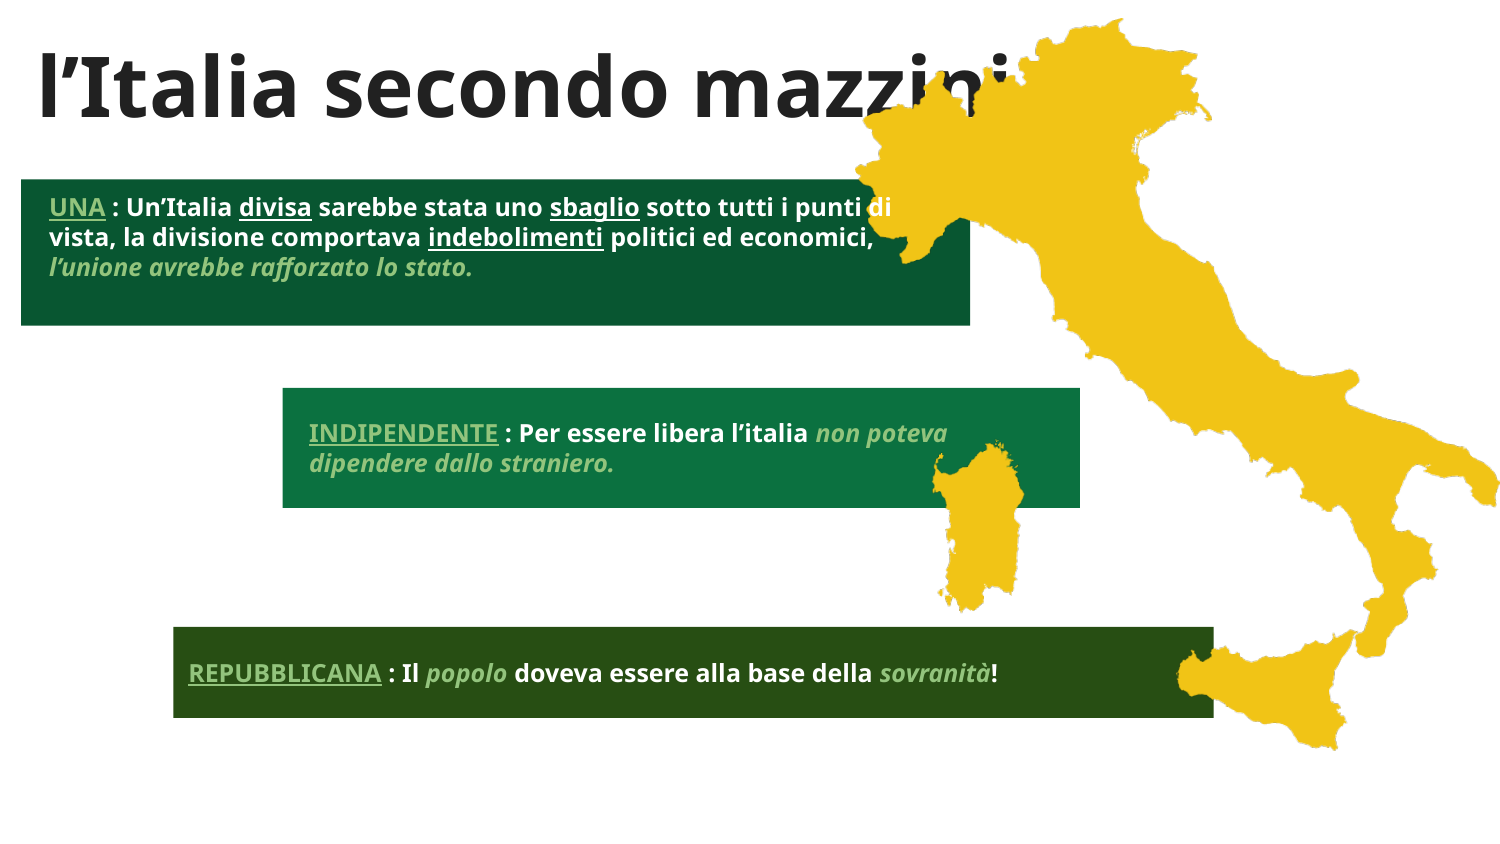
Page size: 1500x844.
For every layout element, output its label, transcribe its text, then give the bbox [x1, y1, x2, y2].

text_box UNA : Un’Italia divisa sarebbe stata uno sbaglio sotto tutti i punti di vista, la divisione comportava indebolimenti politici ed economici, l’unione avrebbe rafforzato lo stato. [34, 176, 849, 297]
title l’Italia secondo mazzini [21, 18, 852, 150]
text_box [282, 387, 849, 508]
text_box REPUBBLICANA : Il popolo doveva essere alla base della sovranità! [173, 626, 849, 718]
picture [854, 18, 1500, 752]
text_box INDIPENDENTE : Per essere libera l’italia non poteva dipendere dallo straniero. [294, 402, 849, 493]
text_box [21, 179, 849, 326]
